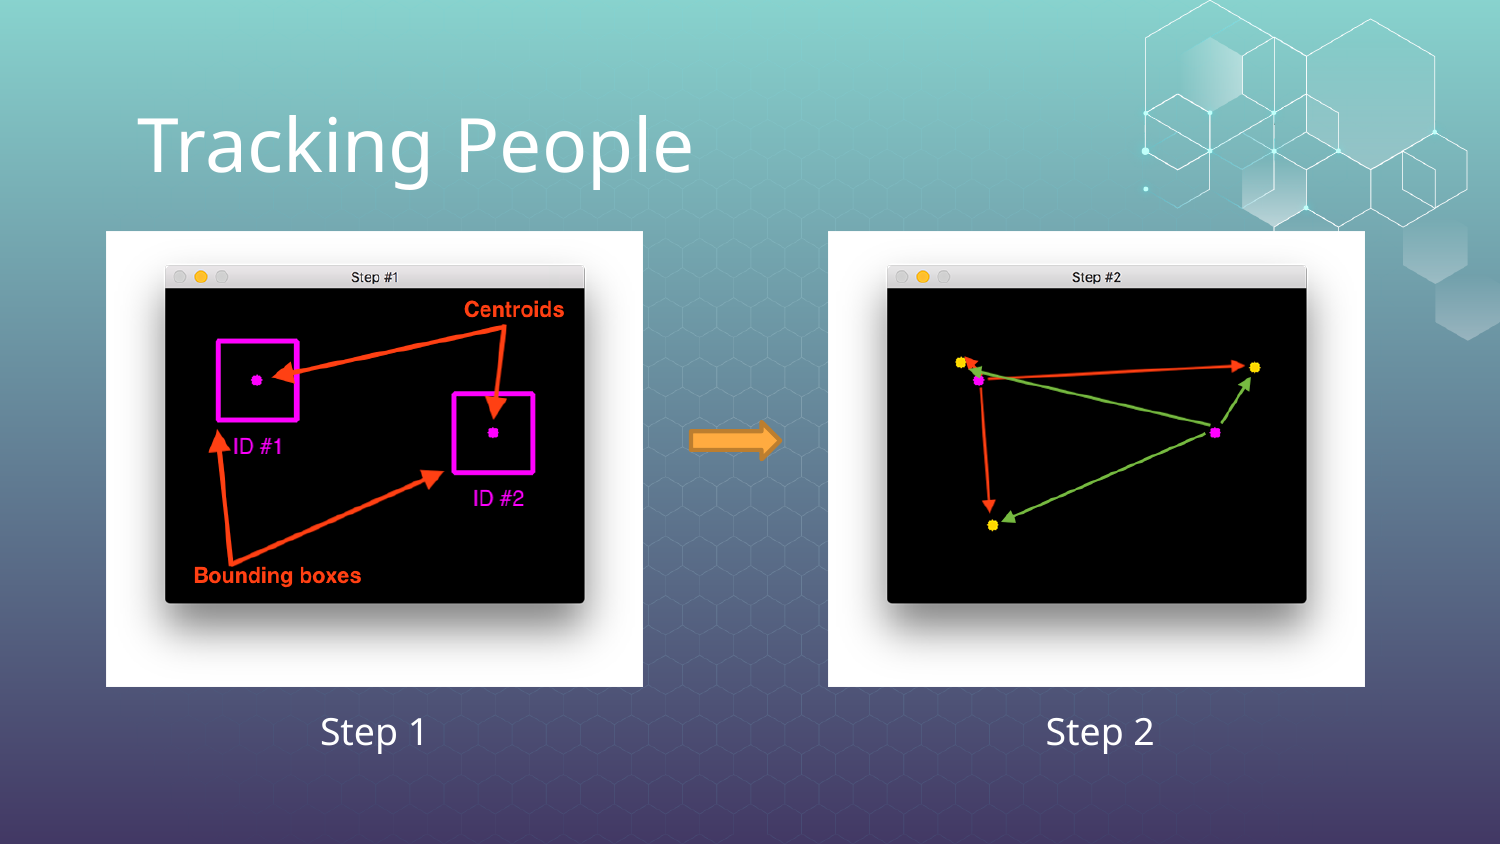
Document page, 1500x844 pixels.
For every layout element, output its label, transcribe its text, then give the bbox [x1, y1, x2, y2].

text_box Step 2 [1030, 700, 1170, 760]
text_box Step 1 [305, 700, 445, 760]
picture [102, 0, 1500, 844]
title Tracking People [122, 82, 1500, 193]
text_box [688, 419, 783, 462]
